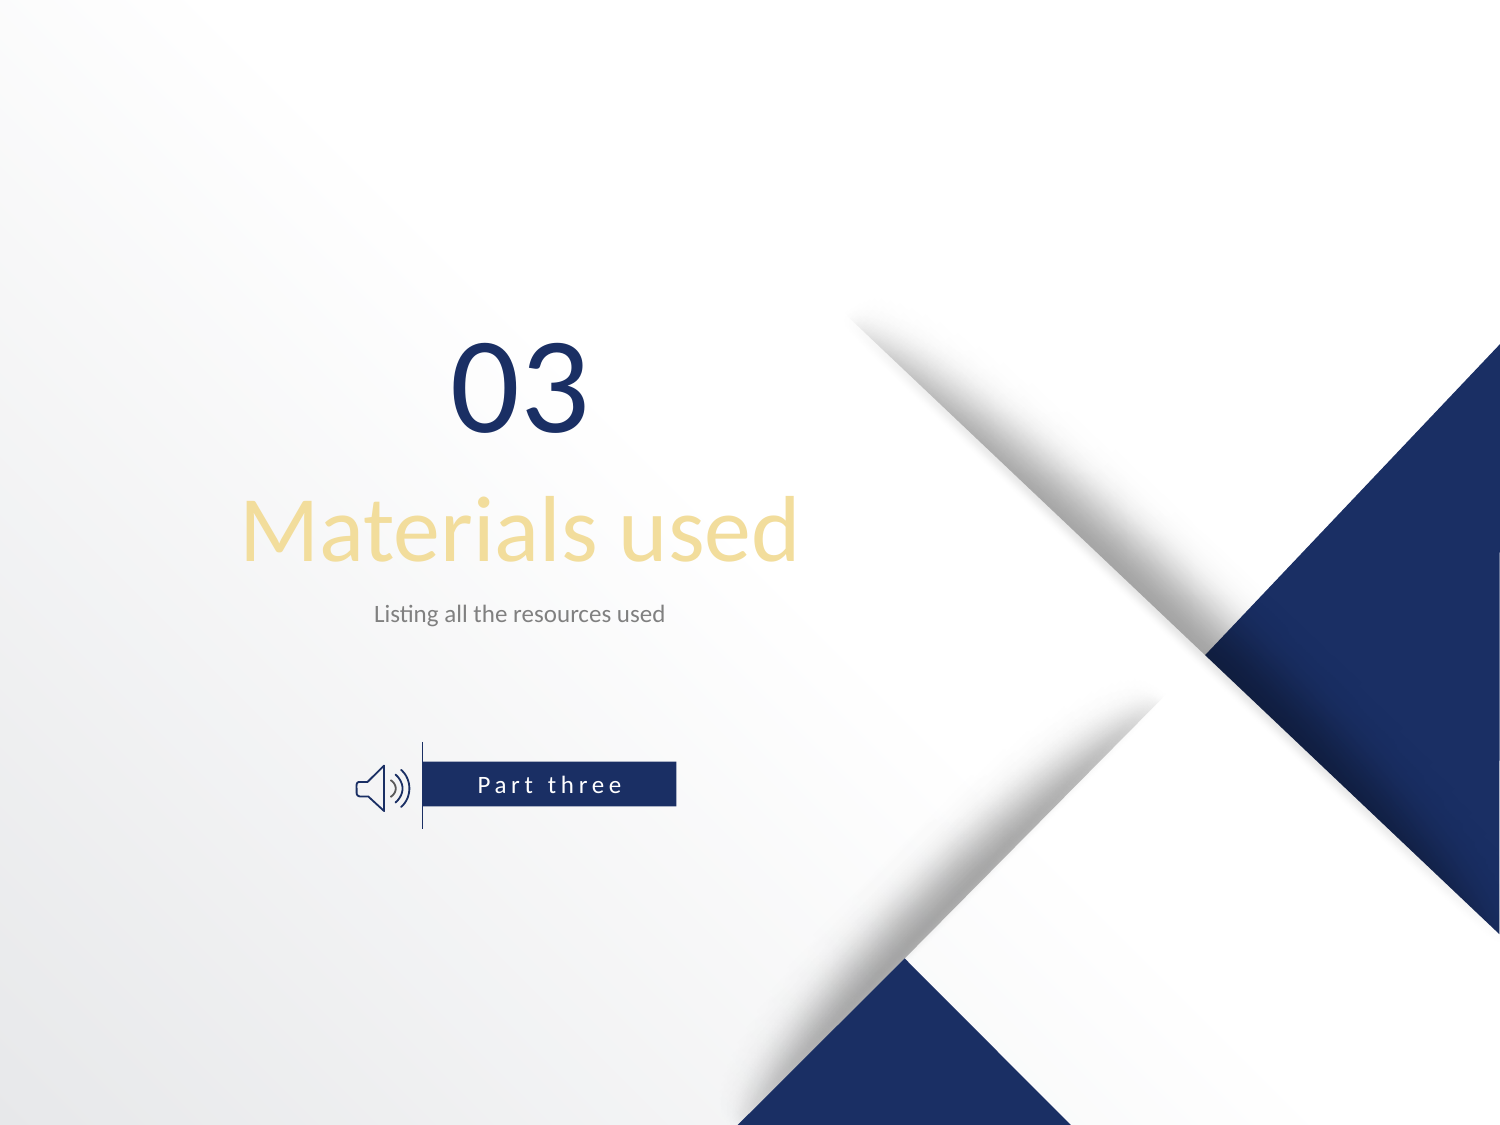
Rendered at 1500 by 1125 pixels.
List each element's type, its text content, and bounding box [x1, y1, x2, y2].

text_box Listing all the resources used [215, 589, 812, 635]
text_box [812, 355, 1500, 1125]
text_box 03 [435, 287, 605, 468]
text_box Materials used [224, 460, 812, 588]
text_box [355, 741, 677, 830]
